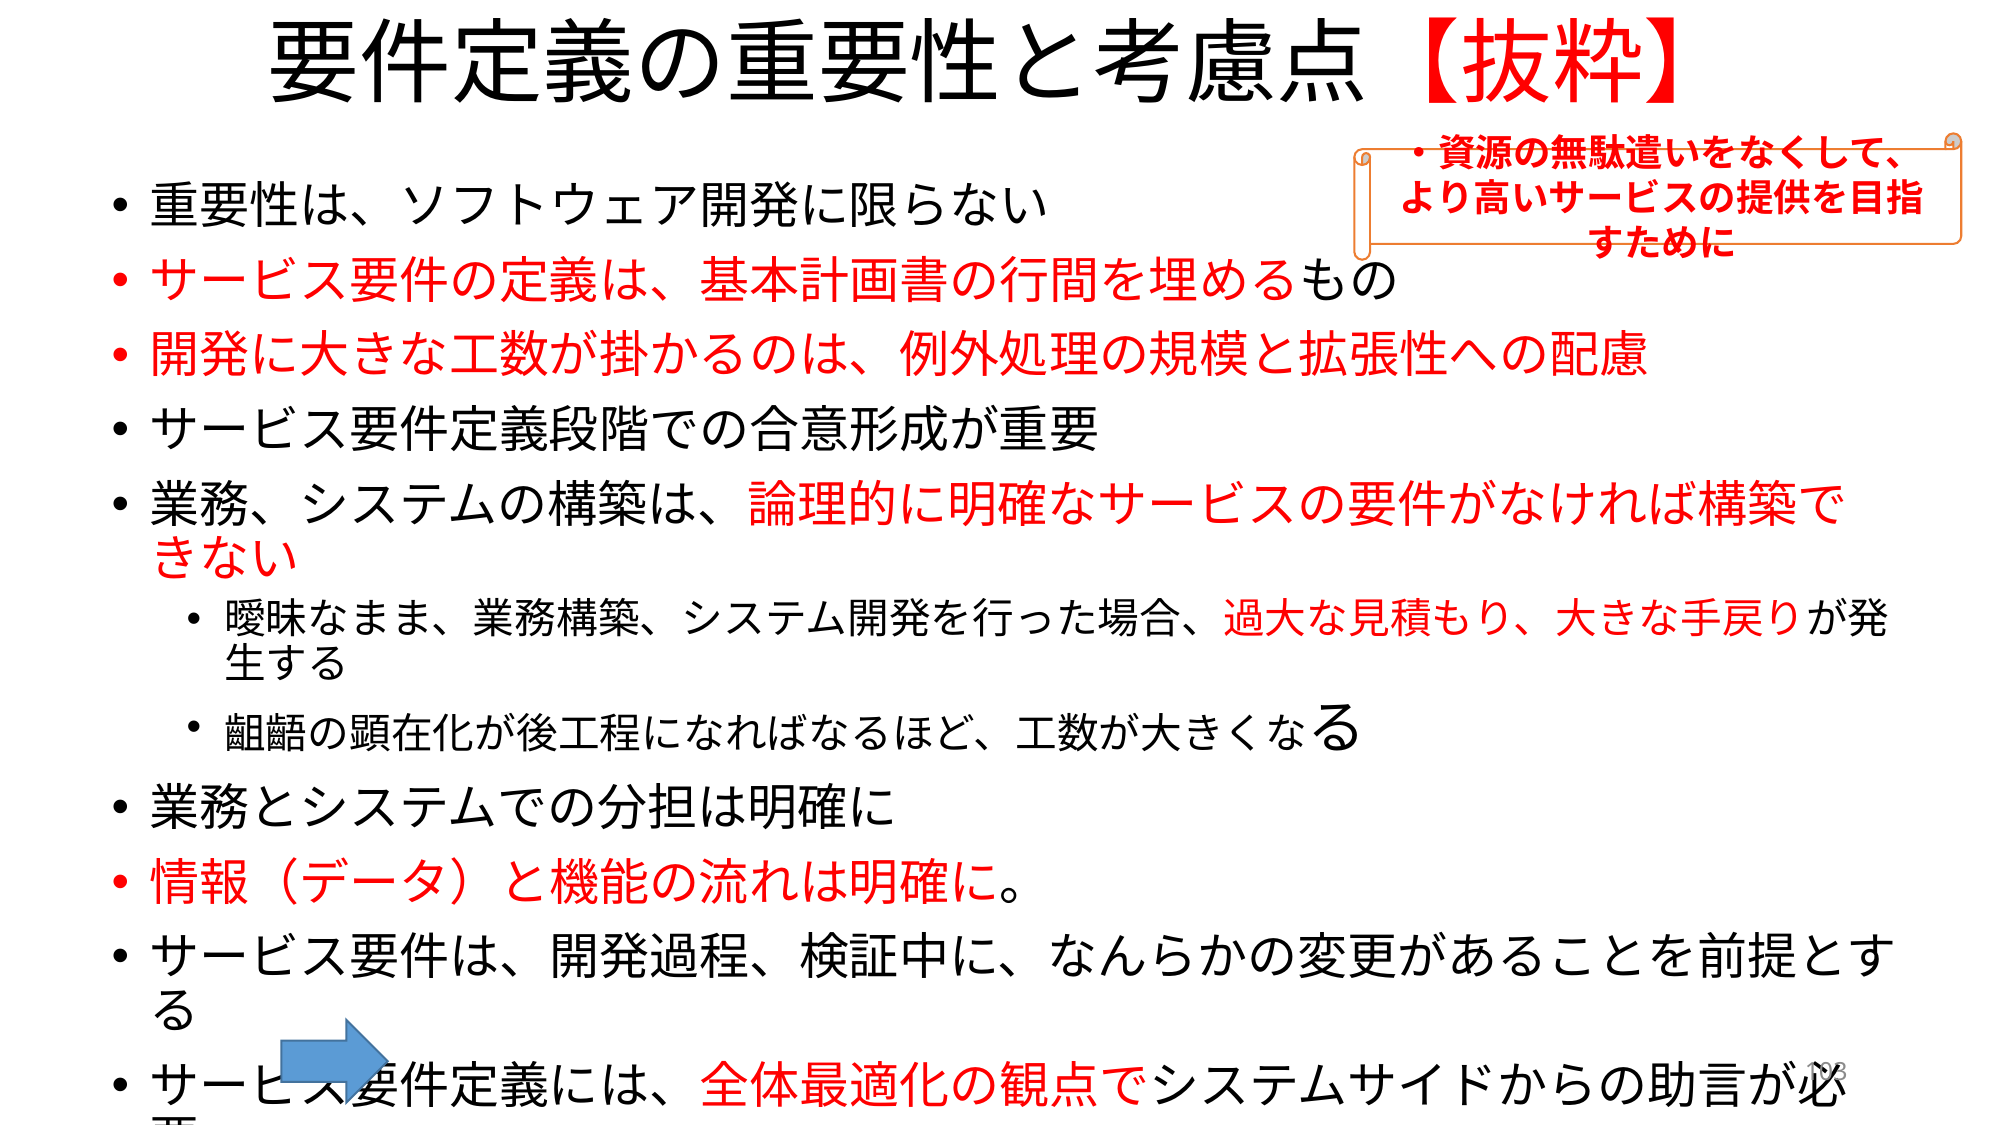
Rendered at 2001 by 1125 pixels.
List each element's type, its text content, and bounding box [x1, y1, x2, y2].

slide_number 103 [1412, 1042, 1863, 1103]
text_box ・資源の無駄遣いをなくして、より高いサービスの提供を目指すために [1353, 132, 1963, 261]
title 要件定義の重要性と考慮点【抜粋】 [20, 4, 1984, 127]
list 重要性は、ソフトウェア開発に限らない サービス要件の定義は、基本計画書の行間を埋めるもの 開発に大きな工数が掛かるのは、例外処理の規模と拡張性への配慮 サービス要件定義段階での合意形成が重要 業務、システムの構築は、論理的に明確なサービスの要件がなければ構築できない 曖昧なまま、業務構築、システム開発を行った場合、過大な見積もり、大きな手戻りが発生する 齟齬の顕在化が後工程になればなるほど、工数が大きくなる 業務とシステムでの分担は明確に 情報（データ）と機能の流れは明確に。 サービス要件は、開発過程、検証中に、なんらかの変更があることを前提とする サービス要件定義には、全体最適化の観点でシステムサイドからの助言が必要 [96, 172, 1912, 1103]
footer [662, 1042, 1338, 1103]
text_box [280, 1017, 390, 1106]
